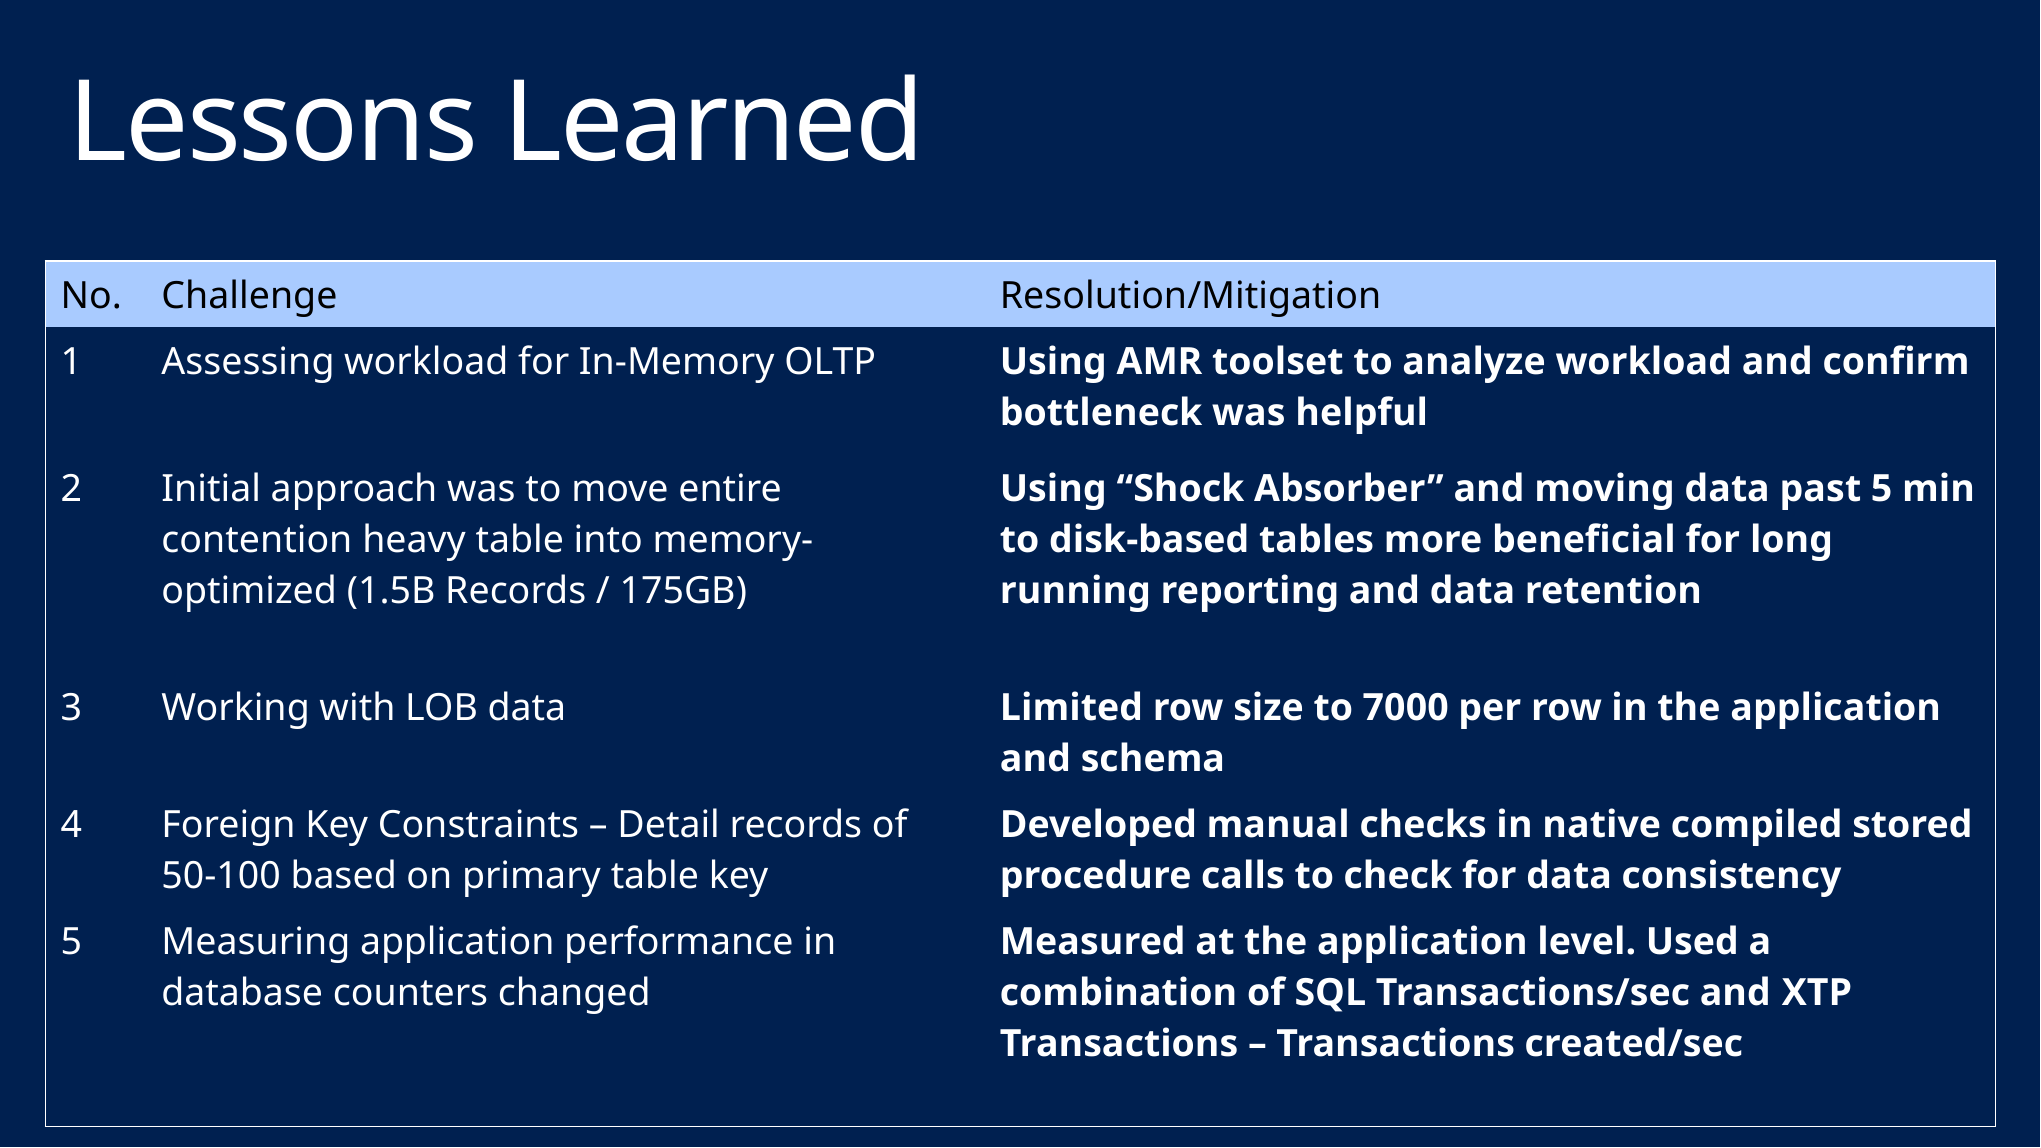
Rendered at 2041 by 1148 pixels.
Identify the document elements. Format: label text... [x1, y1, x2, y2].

table_cell 3 [46, 673, 146, 790]
table_cell 5 [46, 907, 146, 1126]
table_cell Assessing workload for In-Memory OLTP [146, 327, 985, 454]
table_header Resolution/Mitigation [985, 262, 1995, 327]
table_cell Measuring application performance in database counters changed [146, 907, 985, 1126]
table_cell Developed manual checks in native compiled stored procedure calls to check for data consistency [985, 790, 1995, 907]
table_cell 4 [46, 790, 146, 907]
table_header No. [46, 262, 146, 327]
table_cell Working with LOB data [146, 673, 985, 790]
title Lessons Learned [45, 48, 1996, 199]
table_cell 1 [46, 327, 146, 454]
table_cell Limited row size to 7000 per row in the application and schema [985, 673, 1995, 790]
table_cell Measured at the application level. Used a combination of SQL Transactions/sec and XTP Transactions – Transactions created/sec [985, 907, 1995, 1126]
table_cell Using “Shock Absorber” and moving data past 5 min to disk-based tables more beneficial for long running reporting and data retention [985, 454, 1995, 673]
table_header Challenge [146, 262, 985, 327]
table_cell Initial approach was to move entire contention heavy table into memory-optimized (1.5B Records / 175GB) [146, 454, 985, 673]
table_cell 2 [46, 454, 146, 673]
table_cell Foreign Key Constraints – Detail records of 50-100 based on primary table key [146, 790, 985, 907]
table_cell Using AMR toolset to analyze workload and confirm bottleneck was helpful [985, 327, 1995, 454]
